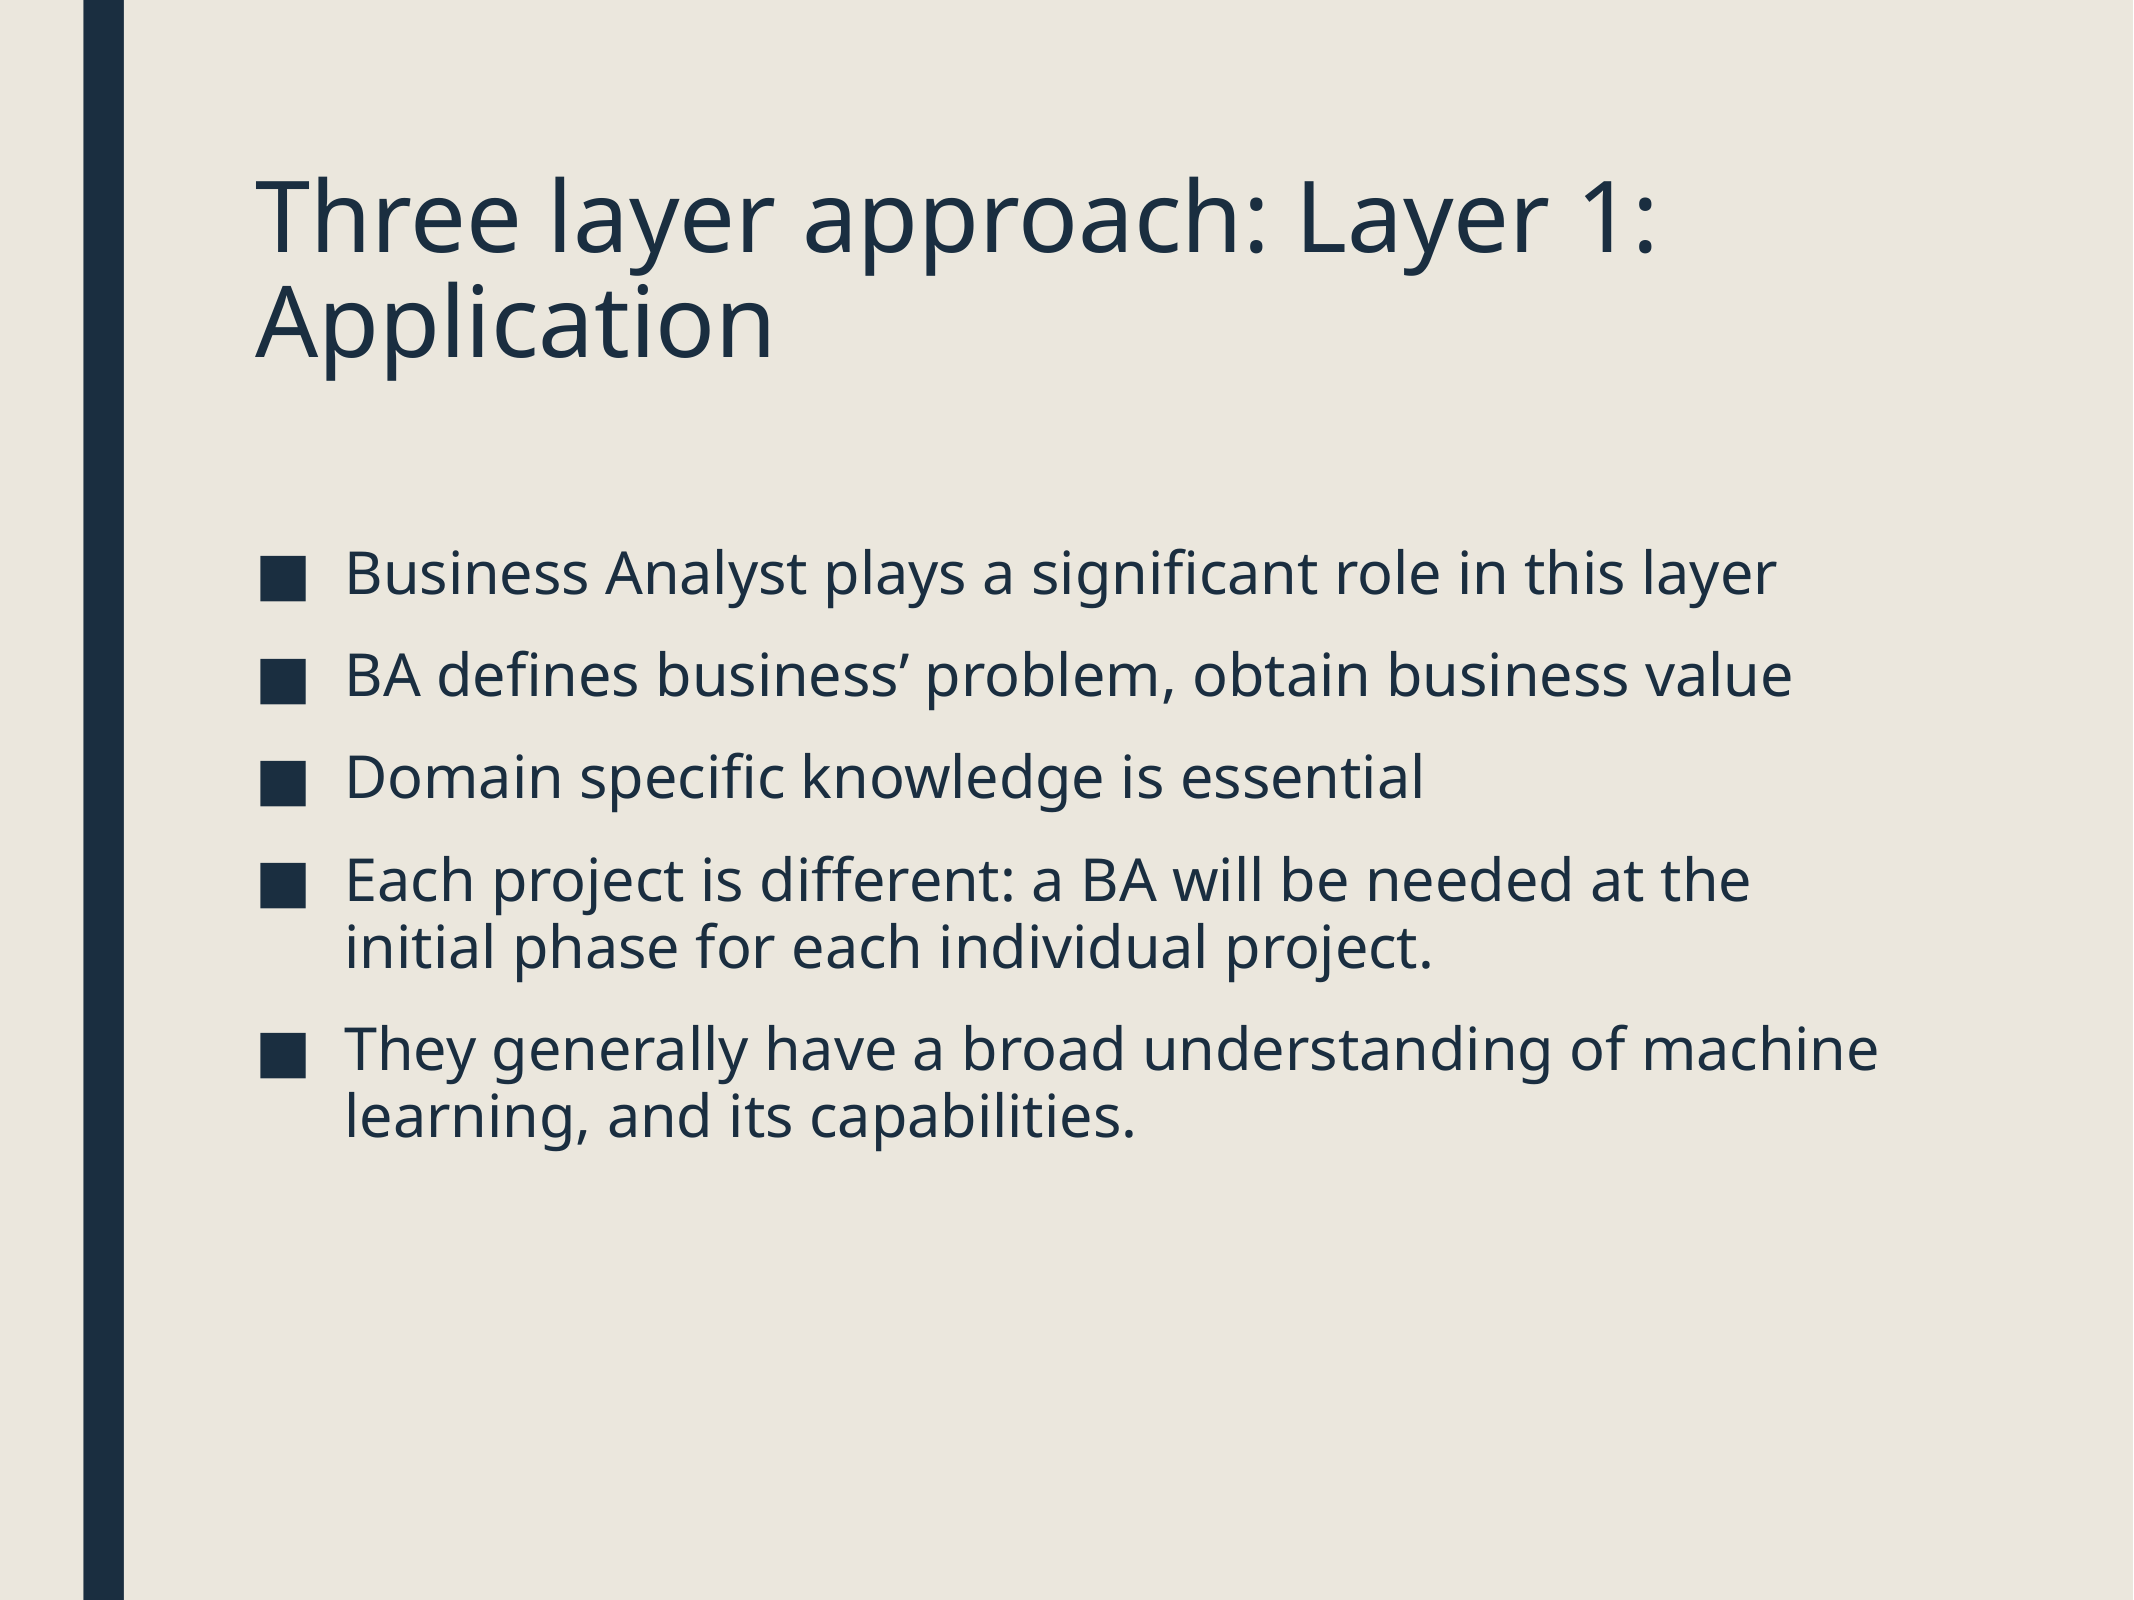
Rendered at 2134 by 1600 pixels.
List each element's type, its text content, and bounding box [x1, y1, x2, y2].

list Business Analyst plays a significant role in this layer BA defines business’ problem, obtain business value Domain specific knowledge is essential Each project is different: a BA will be needed at the initial phase for each individual project. They generally have a broad understanding of machine learning, and its capabilities. [240, 533, 1920, 1369]
title Three layer approach: Layer 1: Application [240, 159, 1920, 507]
